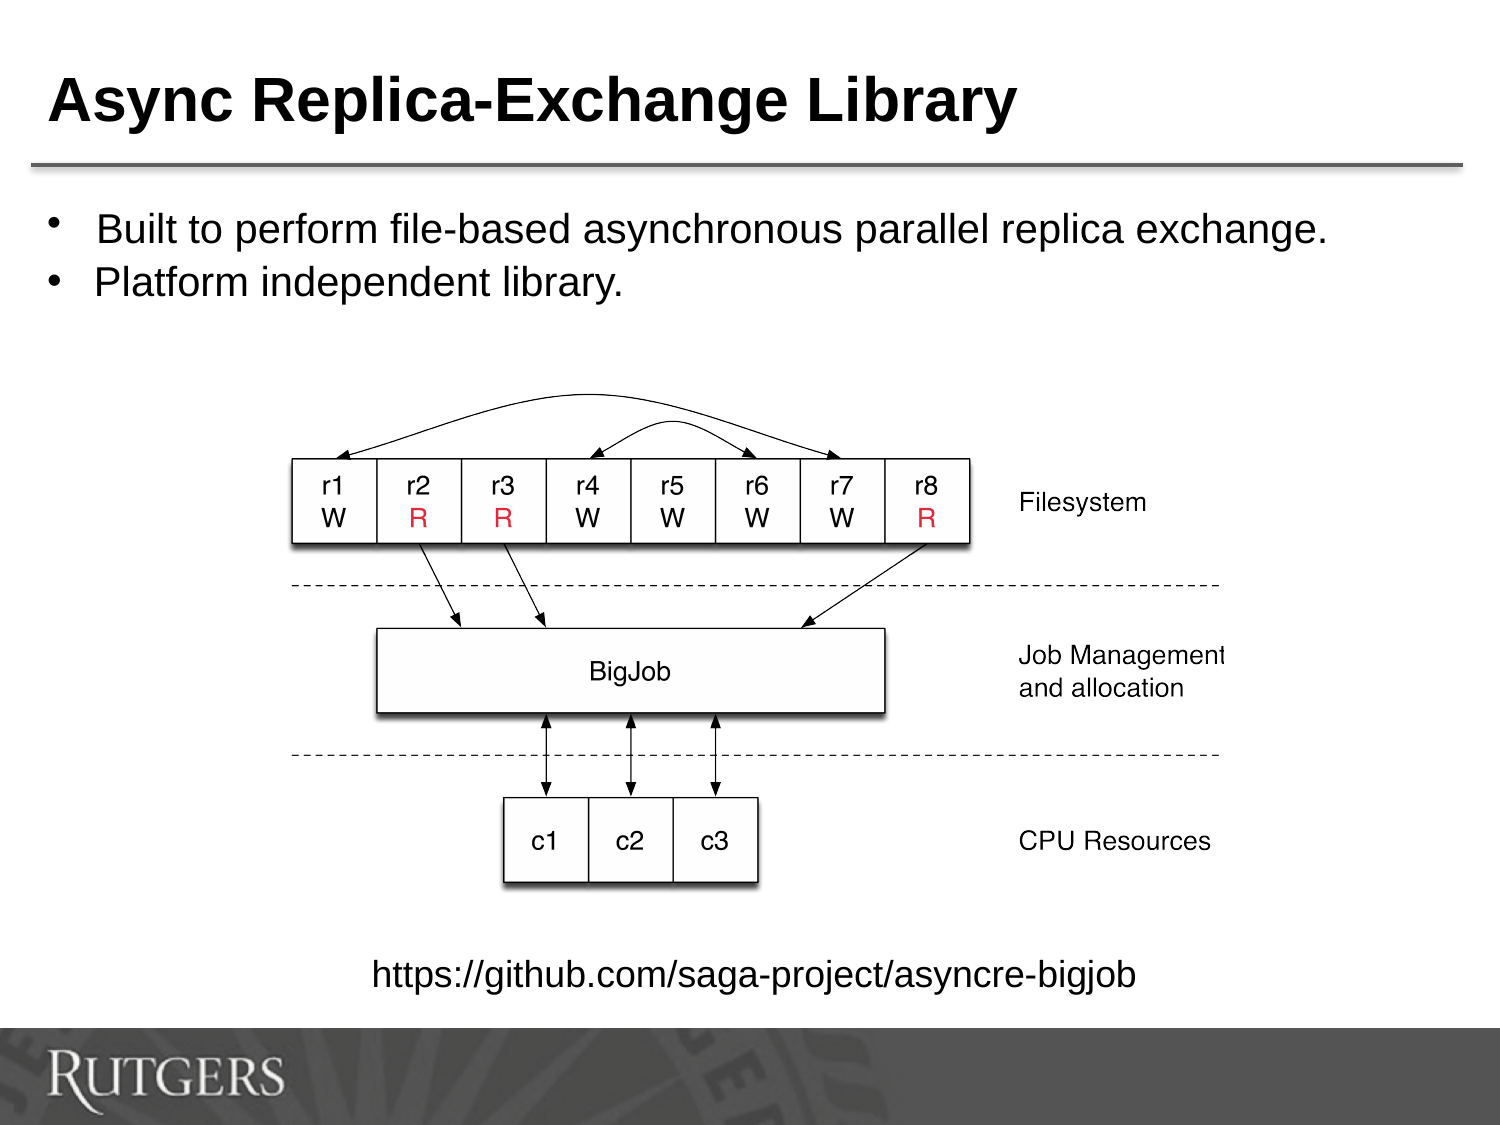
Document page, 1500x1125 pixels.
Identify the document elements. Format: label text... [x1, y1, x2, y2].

title Async Replica-Exchange Library [32, 30, 1459, 163]
text_box https://github.com/saga-project/asyncre-bigjob [356, 942, 1153, 1002]
list Built to perform file-based asynchronous parallel replica exchange. Platform independent library. [32, 194, 1459, 430]
picture [0, 1027, 1500, 1125]
picture [279, 380, 1225, 903]
